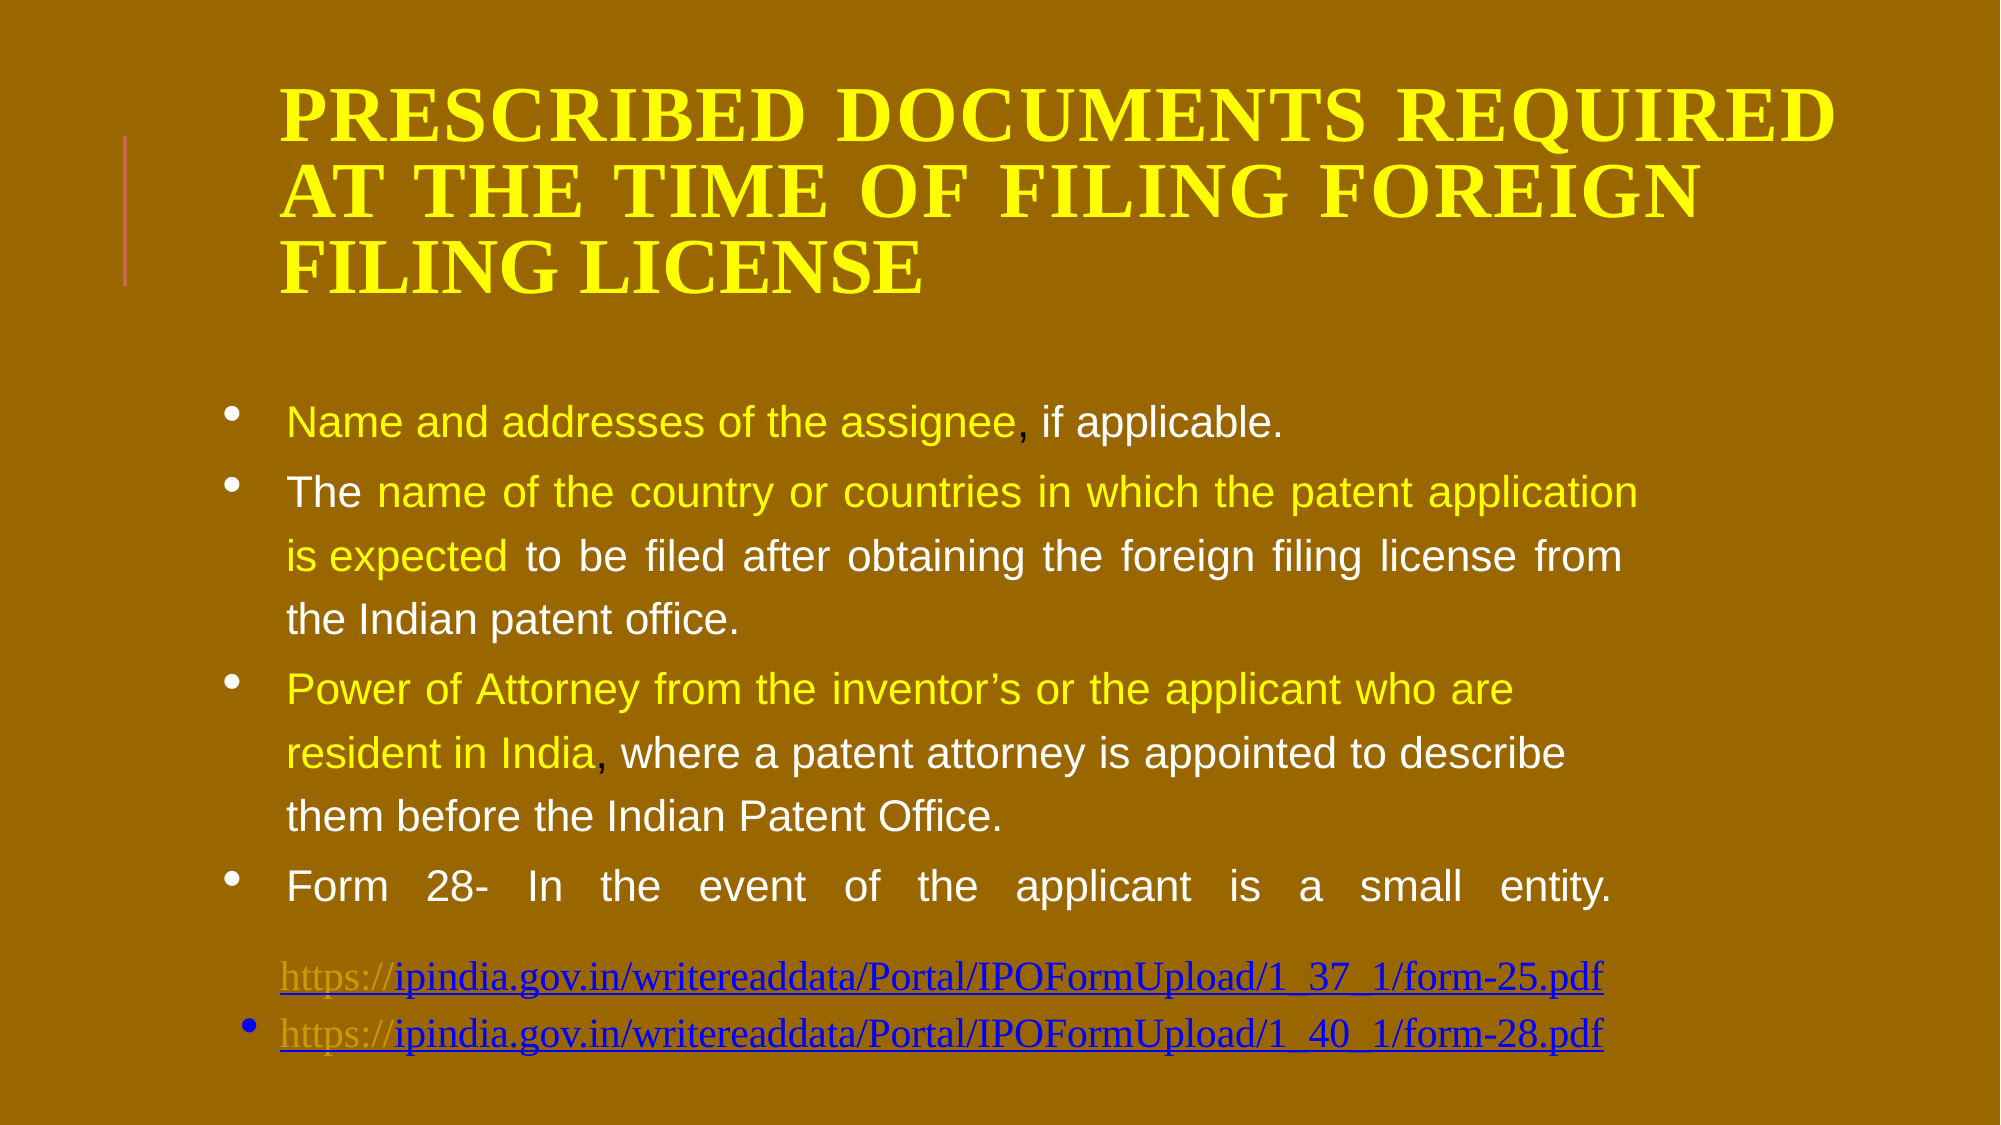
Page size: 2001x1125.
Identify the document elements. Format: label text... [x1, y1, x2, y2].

title Prescribed documents required at the time of filing Foreign Filing License [264, 71, 1859, 318]
text_box https://ipindia.gov.in/writereaddata/Portal/IPOFormUpload/1_37_1/form-25.pdf https://ipindia.gov.in/writereaddata/Portal/IPOFormUpload/1_40_1/form-28.pdf [188, 941, 2000, 1063]
list Name and addresses of the assignee, if applicable. The name of the country or countries in which the patent application is expected to be filed after obtaining the foreign filing license from the Indian patent office. Power of Attorney from the inventor’s or the applicant who are resident in India, where a patent attorney is appointed to describe them before the Indian Patent Office. Form 28- In the event of the applicant is a small entity. [203, 374, 1655, 941]
